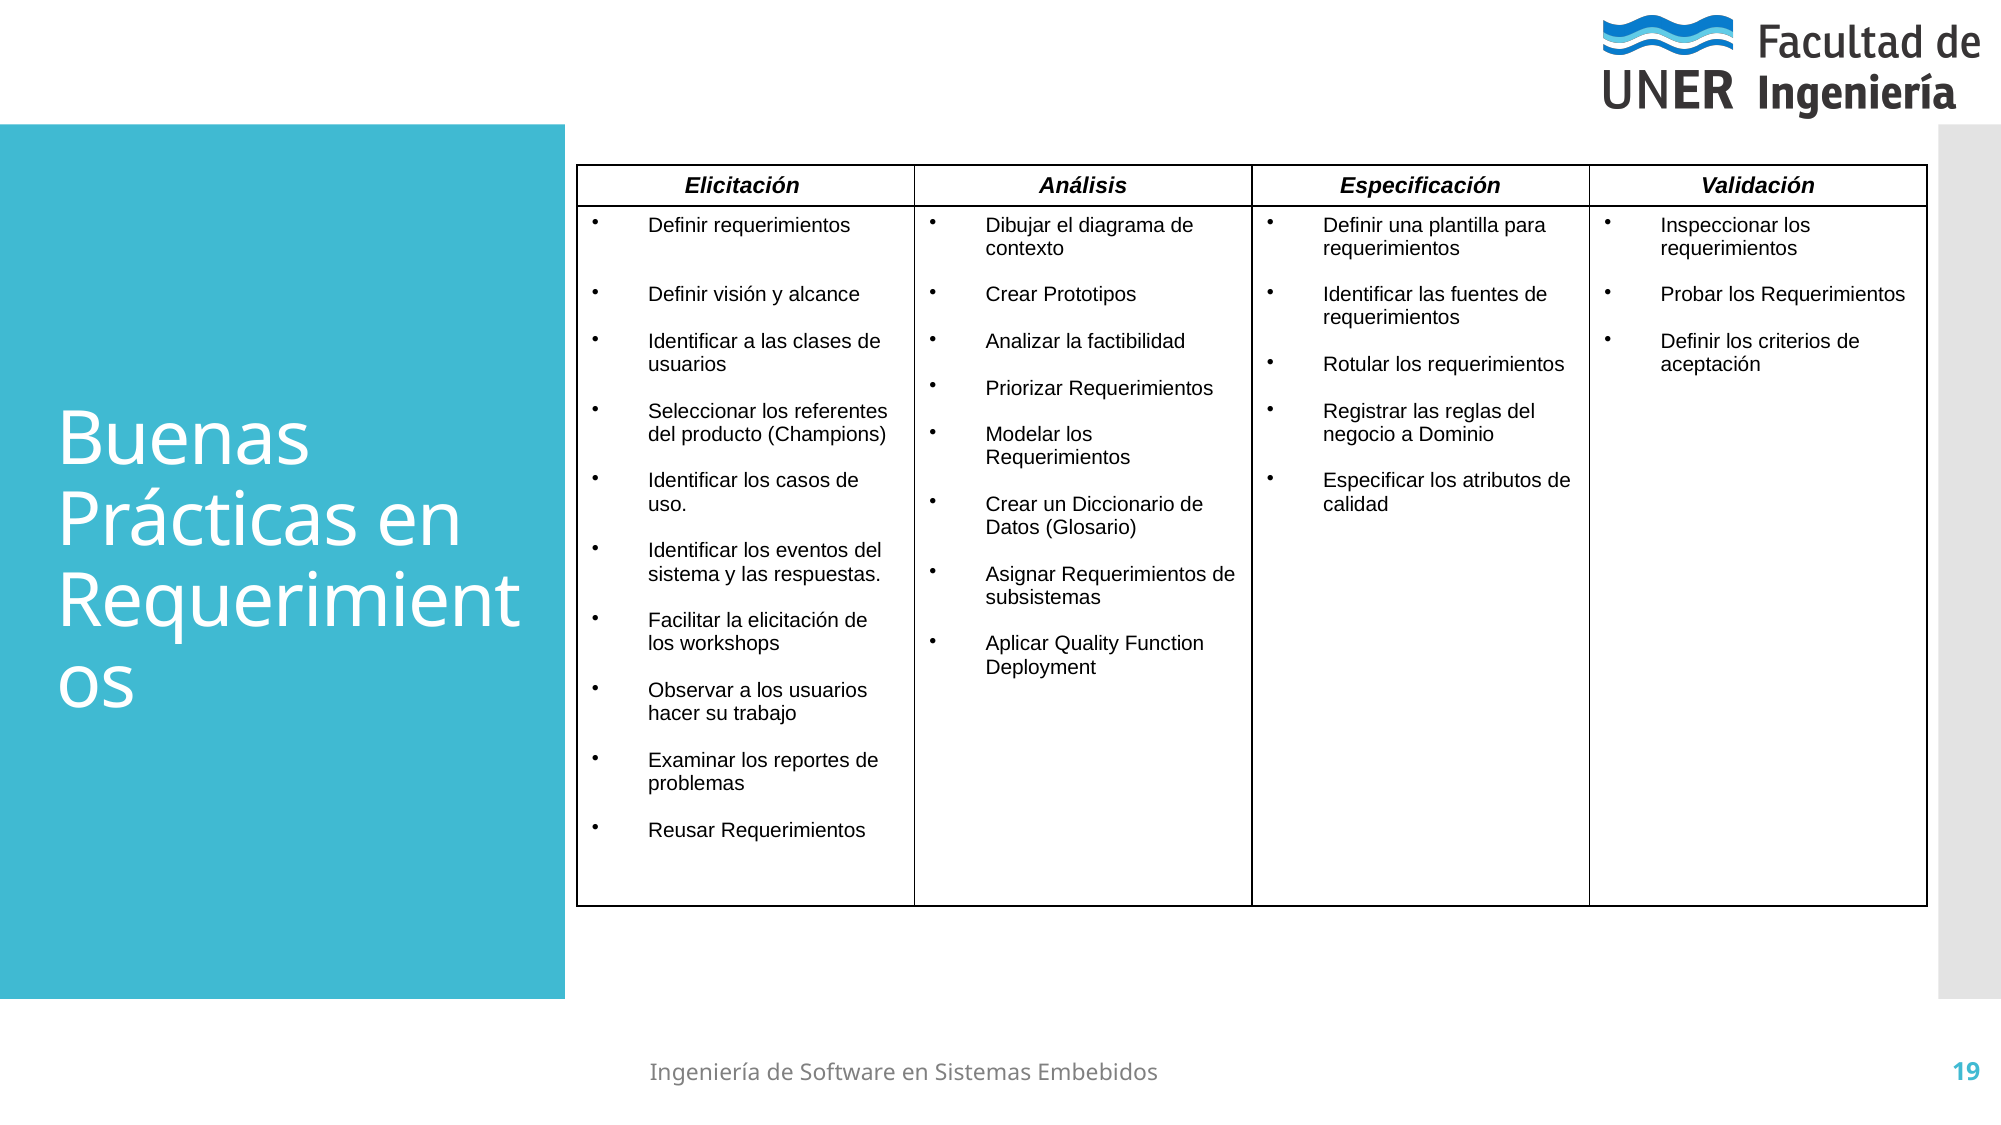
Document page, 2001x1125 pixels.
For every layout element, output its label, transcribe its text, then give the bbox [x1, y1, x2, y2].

slide_number 19 [1744, 1042, 1996, 1103]
table_header Elicitación [578, 166, 914, 205]
table_cell Inspeccionar los requerimientos Probar los Requerimientos Definir los criterios de aceptación [1590, 207, 1926, 905]
picture [1587, 0, 1996, 134]
table_cell Definir una plantilla para requerimientos Identificar las fuentes de requerimientos Rotular los requerimientos Registrar las reglas del negocio a Dominio Especificar los atributos de calidad [1253, 207, 1589, 905]
table_header Especificación [1253, 166, 1589, 205]
table_cell Definir requerimientos Definir visión y alcance Identificar a las clases de usuarios Seleccionar los referentes del producto (Champions) Identificar los casos de uso. Identificar los eventos del sistema y las respuestas. Facilitar la elicitación de los workshops Observar a los usuarios hacer su trabajo Examinar los reportes de problemas Reusar Requerimientos [578, 207, 914, 905]
table_header Validación [1590, 166, 1926, 205]
table_cell Dibujar el diagrama de contexto Crear Prototipos Analizar la factibilidad Priorizar Requerimientos Modelar los Requerimientos Crear un Diccionario de Datos (Glosario) Asignar Requerimientos de subsistemas Aplicar Quality Function Deployment [915, 207, 1251, 905]
table_header Análisis [915, 166, 1251, 205]
title Buenas Prácticas en Requerimientos [41, 184, 546, 940]
footer Ingeniería de Software en Sistemas Embebidos [634, 1042, 1605, 1103]
